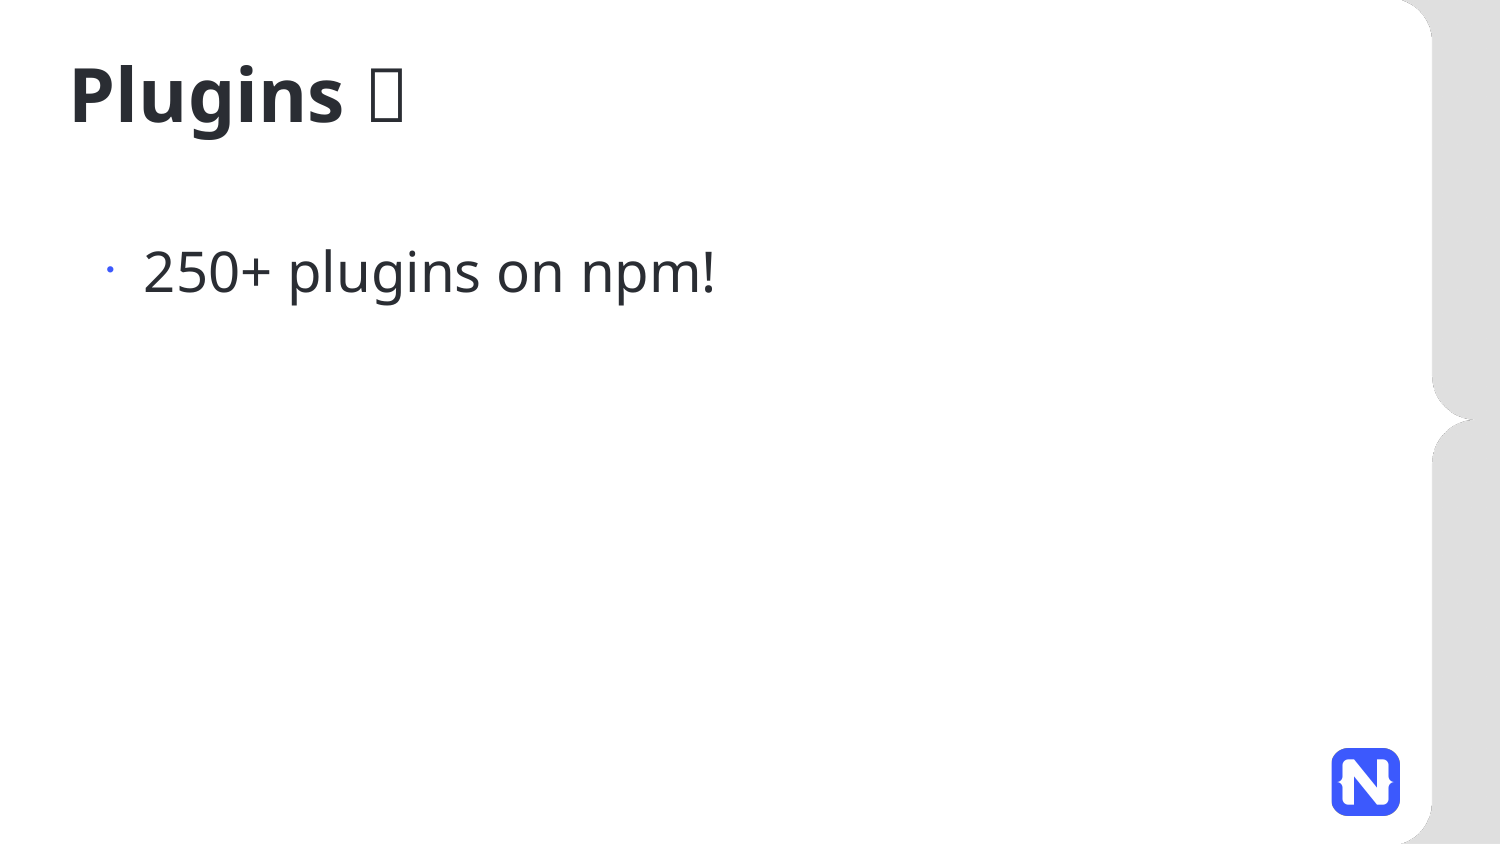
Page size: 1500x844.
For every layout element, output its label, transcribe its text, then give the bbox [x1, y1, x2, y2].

list 250+ plugins on npm! [53, 221, 1449, 658]
picture [1331, 0, 1500, 844]
title Plugins 🔌 [53, 64, 1449, 132]
